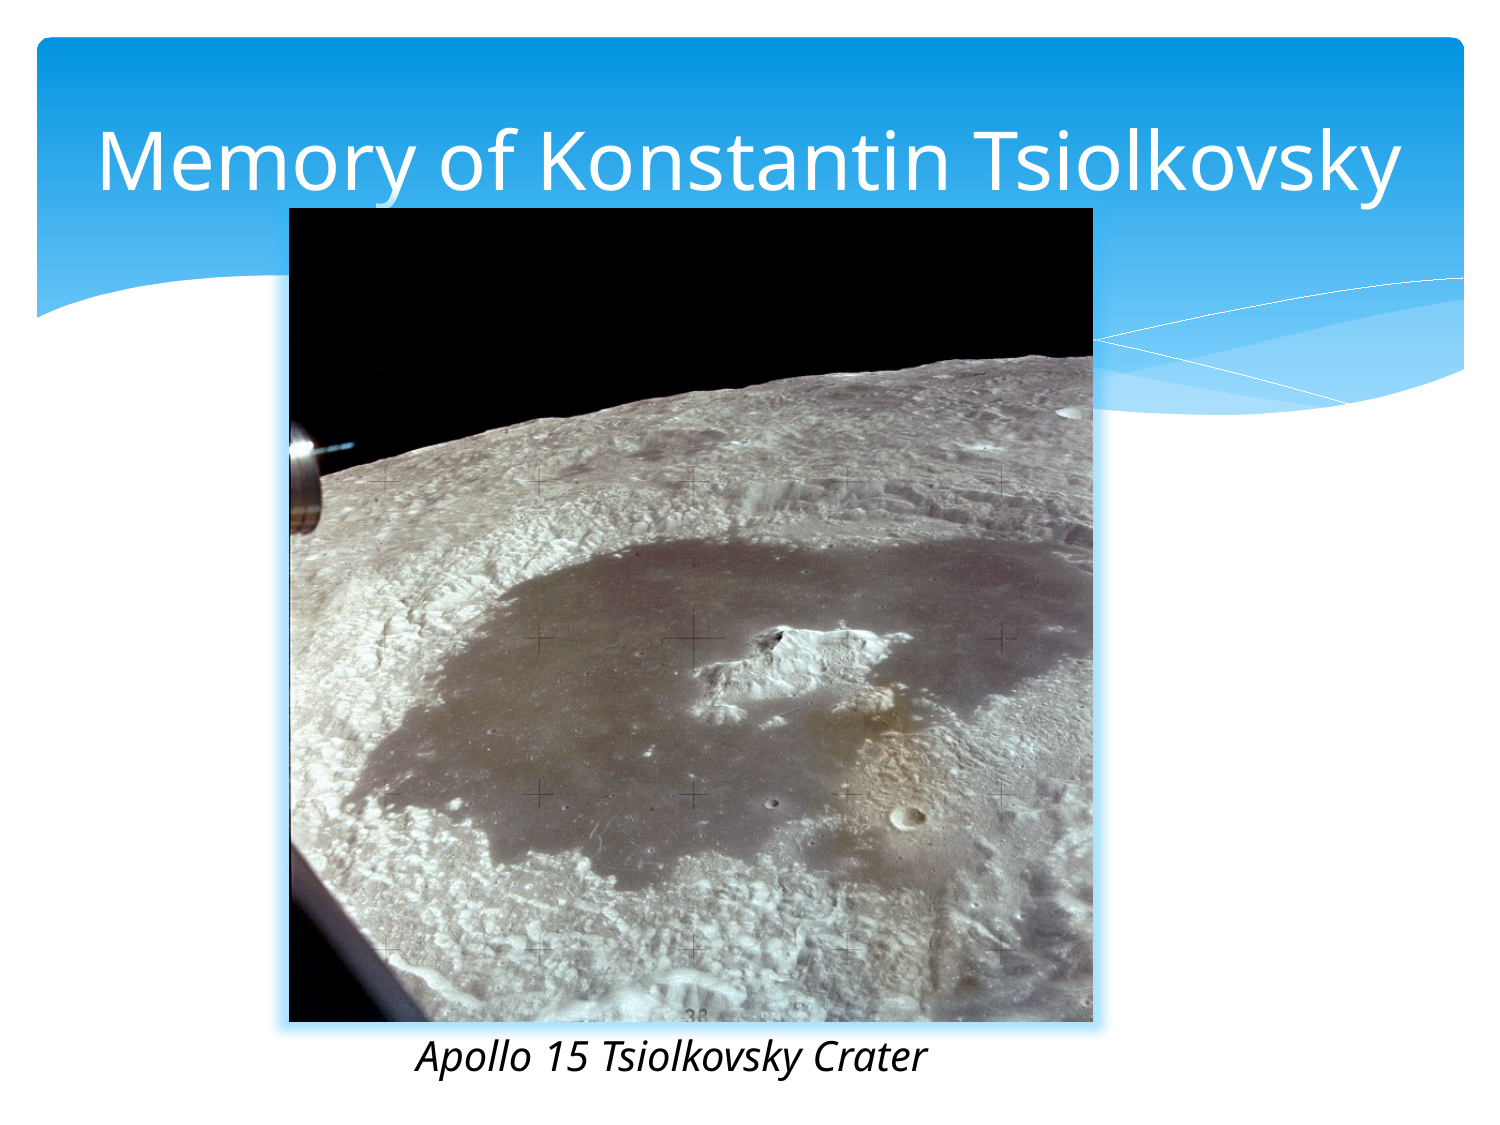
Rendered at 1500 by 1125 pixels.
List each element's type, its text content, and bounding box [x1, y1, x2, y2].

title Memory of Konstantin Tsiolkovsky [75, 55, 1425, 261]
text_box Apollo 15 Tsiolkovsky Crater [401, 1032, 981, 1087]
picture [288, 207, 1093, 1023]
